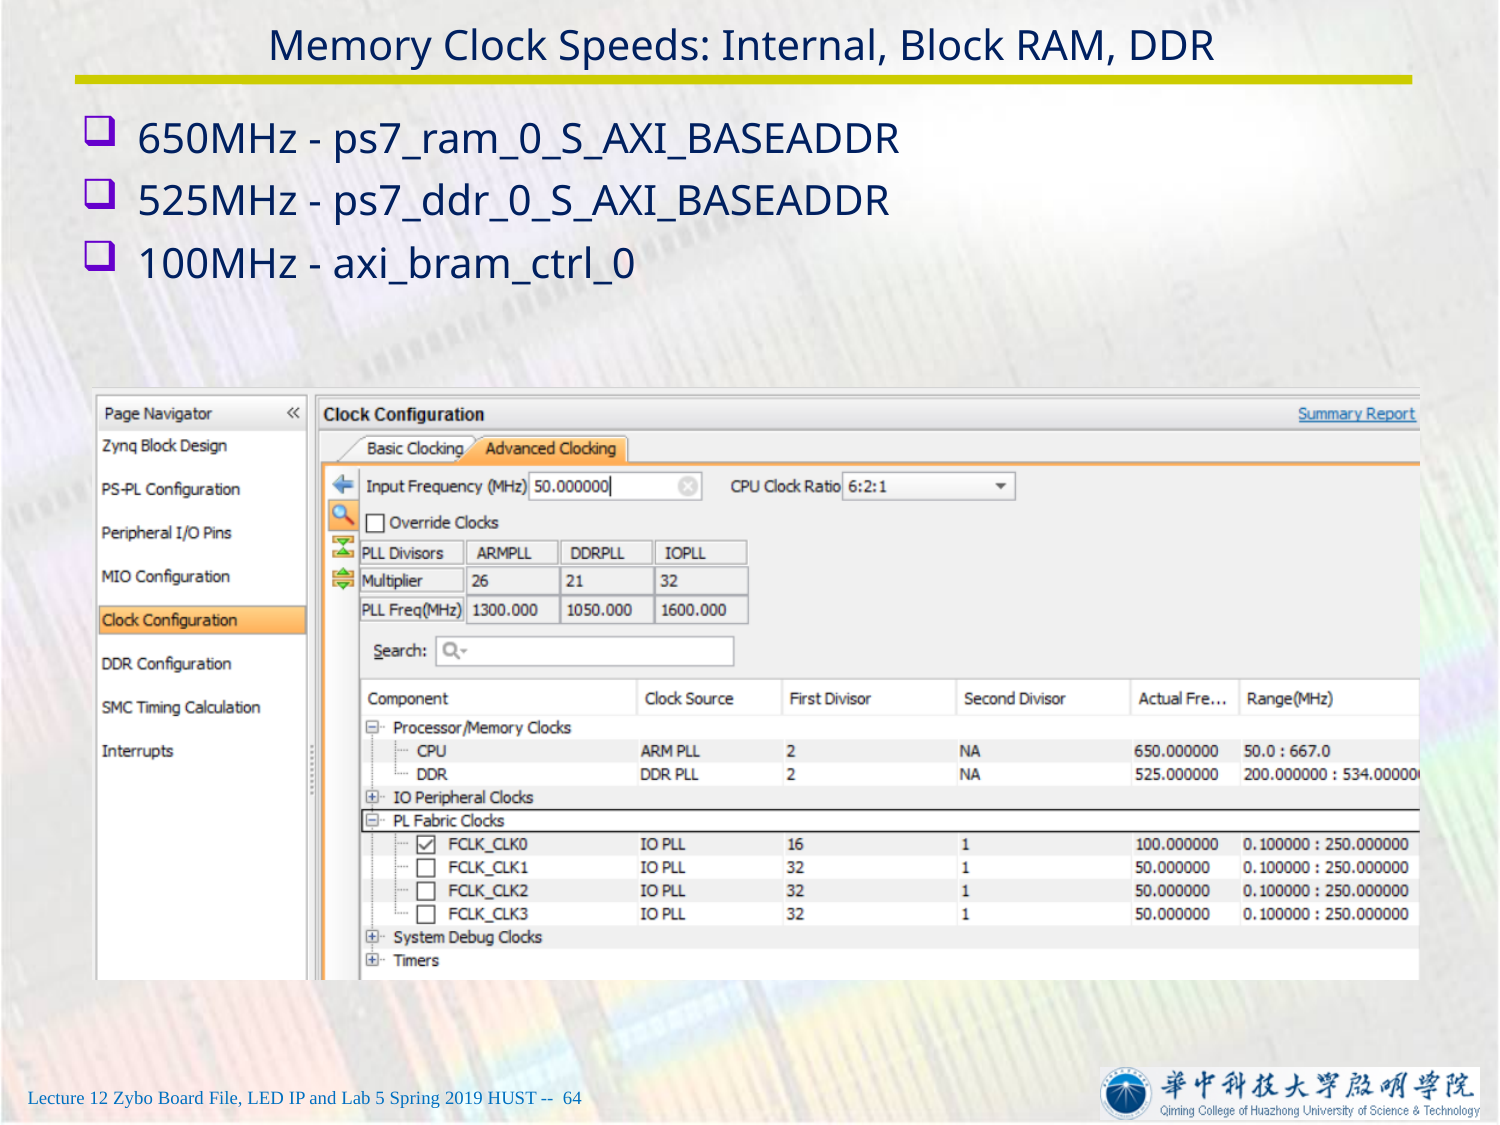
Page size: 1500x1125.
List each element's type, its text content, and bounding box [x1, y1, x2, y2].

title Memory Clock Speeds: Internal, Block RAM, DDR [28, 17, 1454, 63]
picture [0, 0, 1500, 1125]
list 650MHz - ps7_ram_0_S_AXI_BASEADDR 525MHz - ps7_ddr_0_S_AXI_BASEADDR 100MHz - axi_bram_ctrl_0 [66, 104, 1454, 1049]
